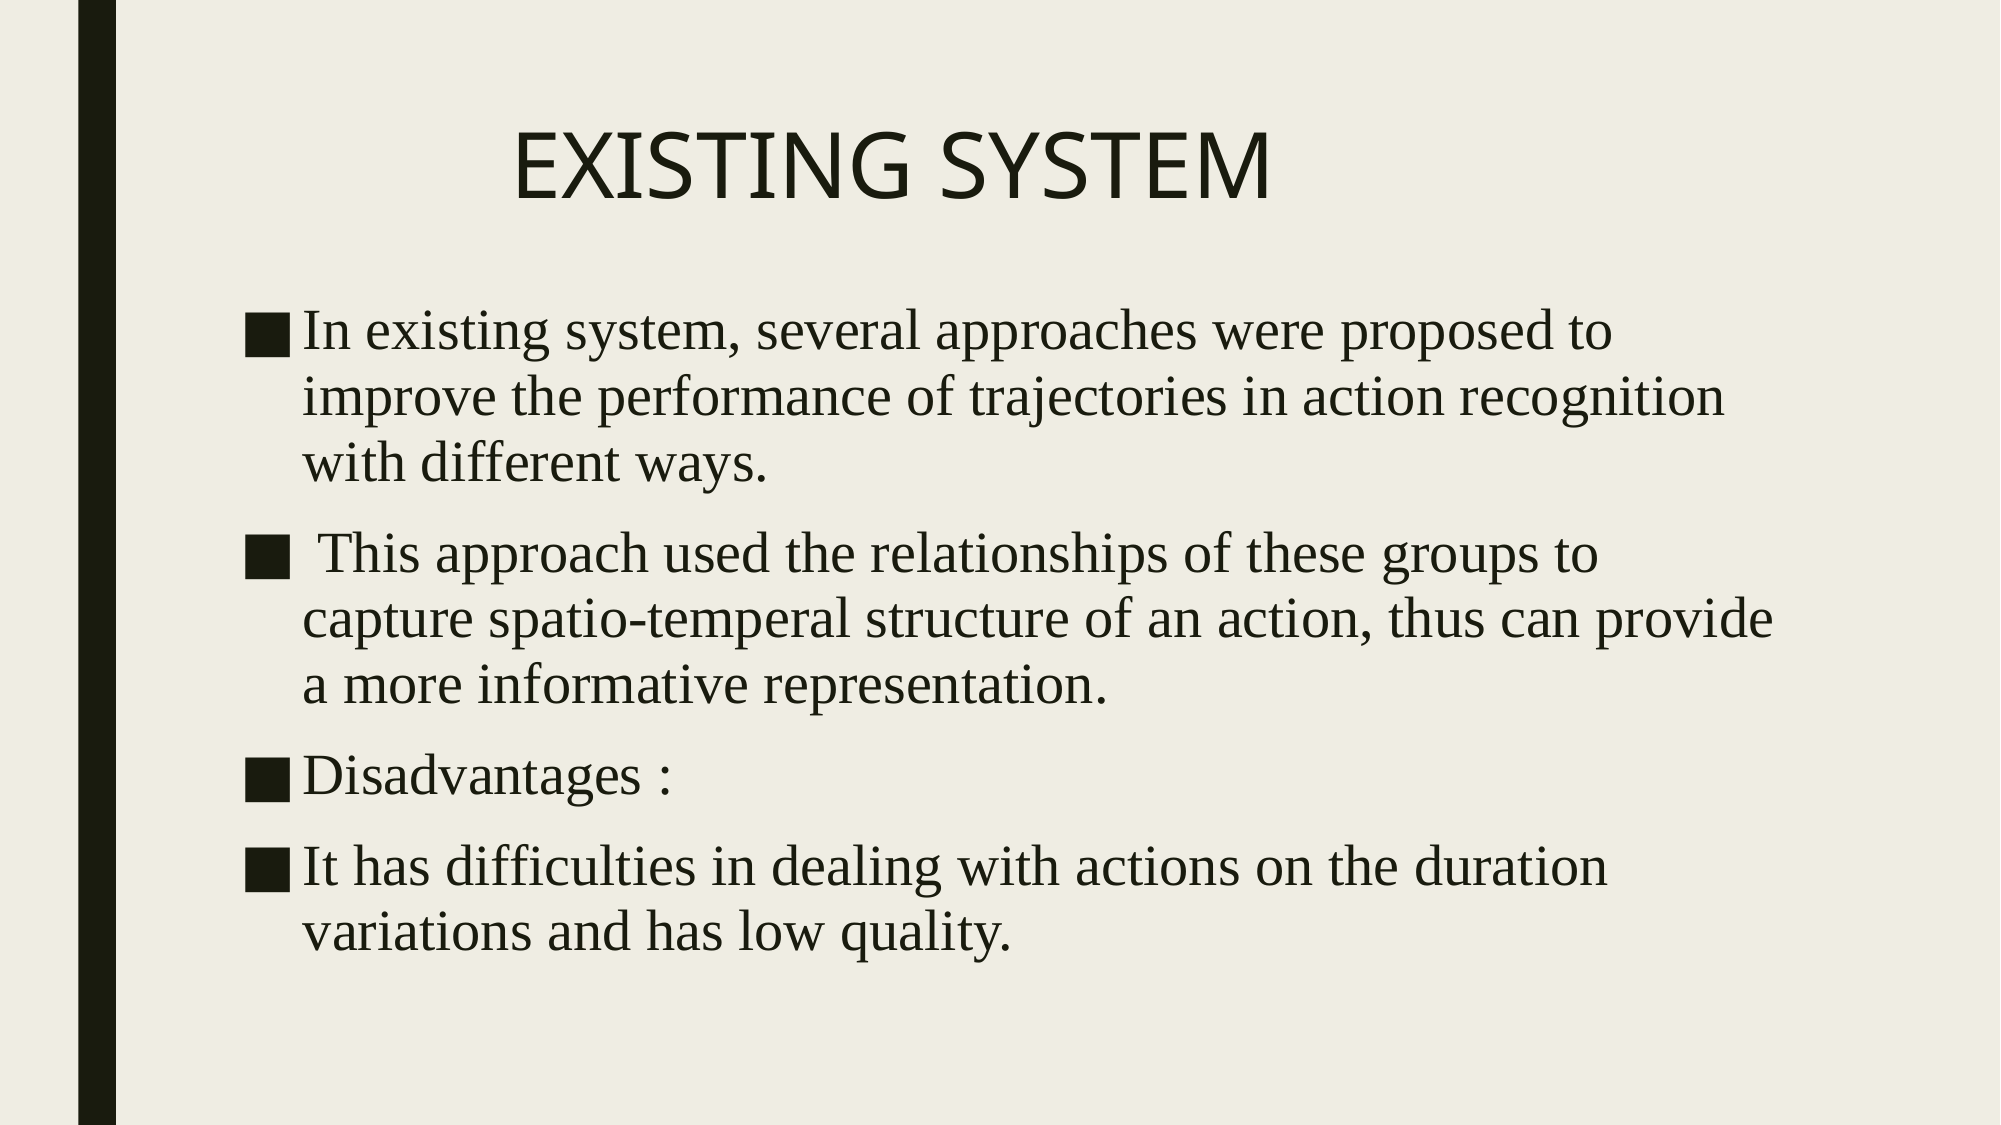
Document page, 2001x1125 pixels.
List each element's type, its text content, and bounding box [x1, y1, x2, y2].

list In existing system, several approaches were proposed to improve the performance of trajectories in action recognition with different ways. This approach used the relationships of these groups to capture spatio-temperal structure of an action, thus can provide a more informative representation. Disadvantages : It has difficulties in dealing with actions on the duration variations and has low quality. [225, 289, 1800, 963]
title EXISTING SYSTEM [495, 112, 1800, 289]
